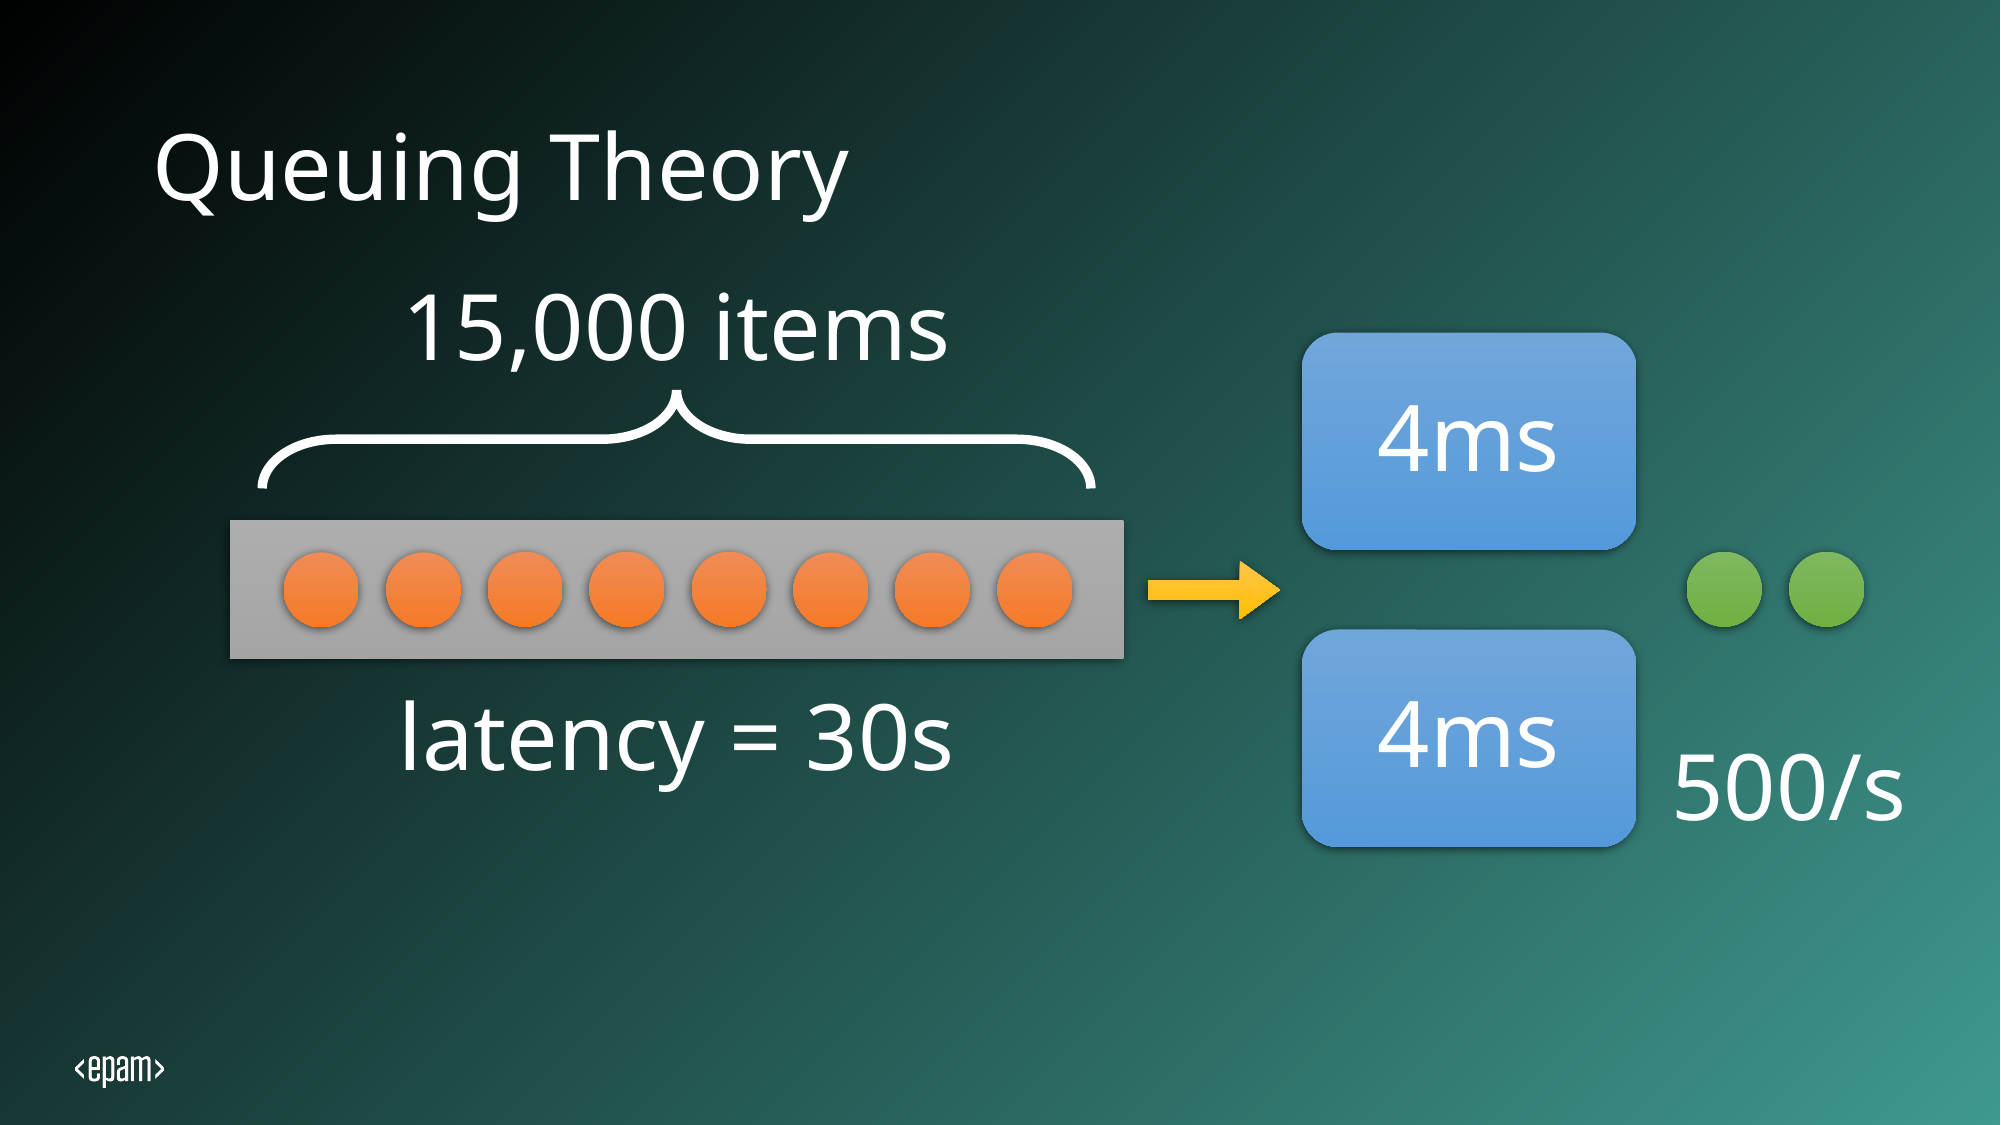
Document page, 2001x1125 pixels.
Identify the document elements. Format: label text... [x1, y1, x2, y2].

text_box [997, 552, 1073, 628]
title Queuing Theory [137, 61, 1863, 279]
text_box [261, 440, 1092, 489]
text_box latency = 30s [296, 631, 1058, 850]
text_box 4ms [1225, 629, 1713, 847]
text_box [894, 552, 970, 628]
text_box 4ms [1225, 332, 1713, 550]
text_box [1789, 551, 1865, 627]
text_box 15,000 items [296, 221, 1058, 440]
text_box [386, 552, 462, 628]
text_box 500/s [1545, 681, 2000, 900]
text_box [691, 551, 767, 627]
text_box [793, 552, 869, 628]
text_box [589, 551, 665, 627]
text_box [283, 552, 359, 628]
text_box [1686, 551, 1762, 627]
text_box [1148, 560, 1280, 620]
text_box [487, 551, 563, 627]
text_box [230, 520, 1124, 659]
picture [75, 1056, 164, 1088]
